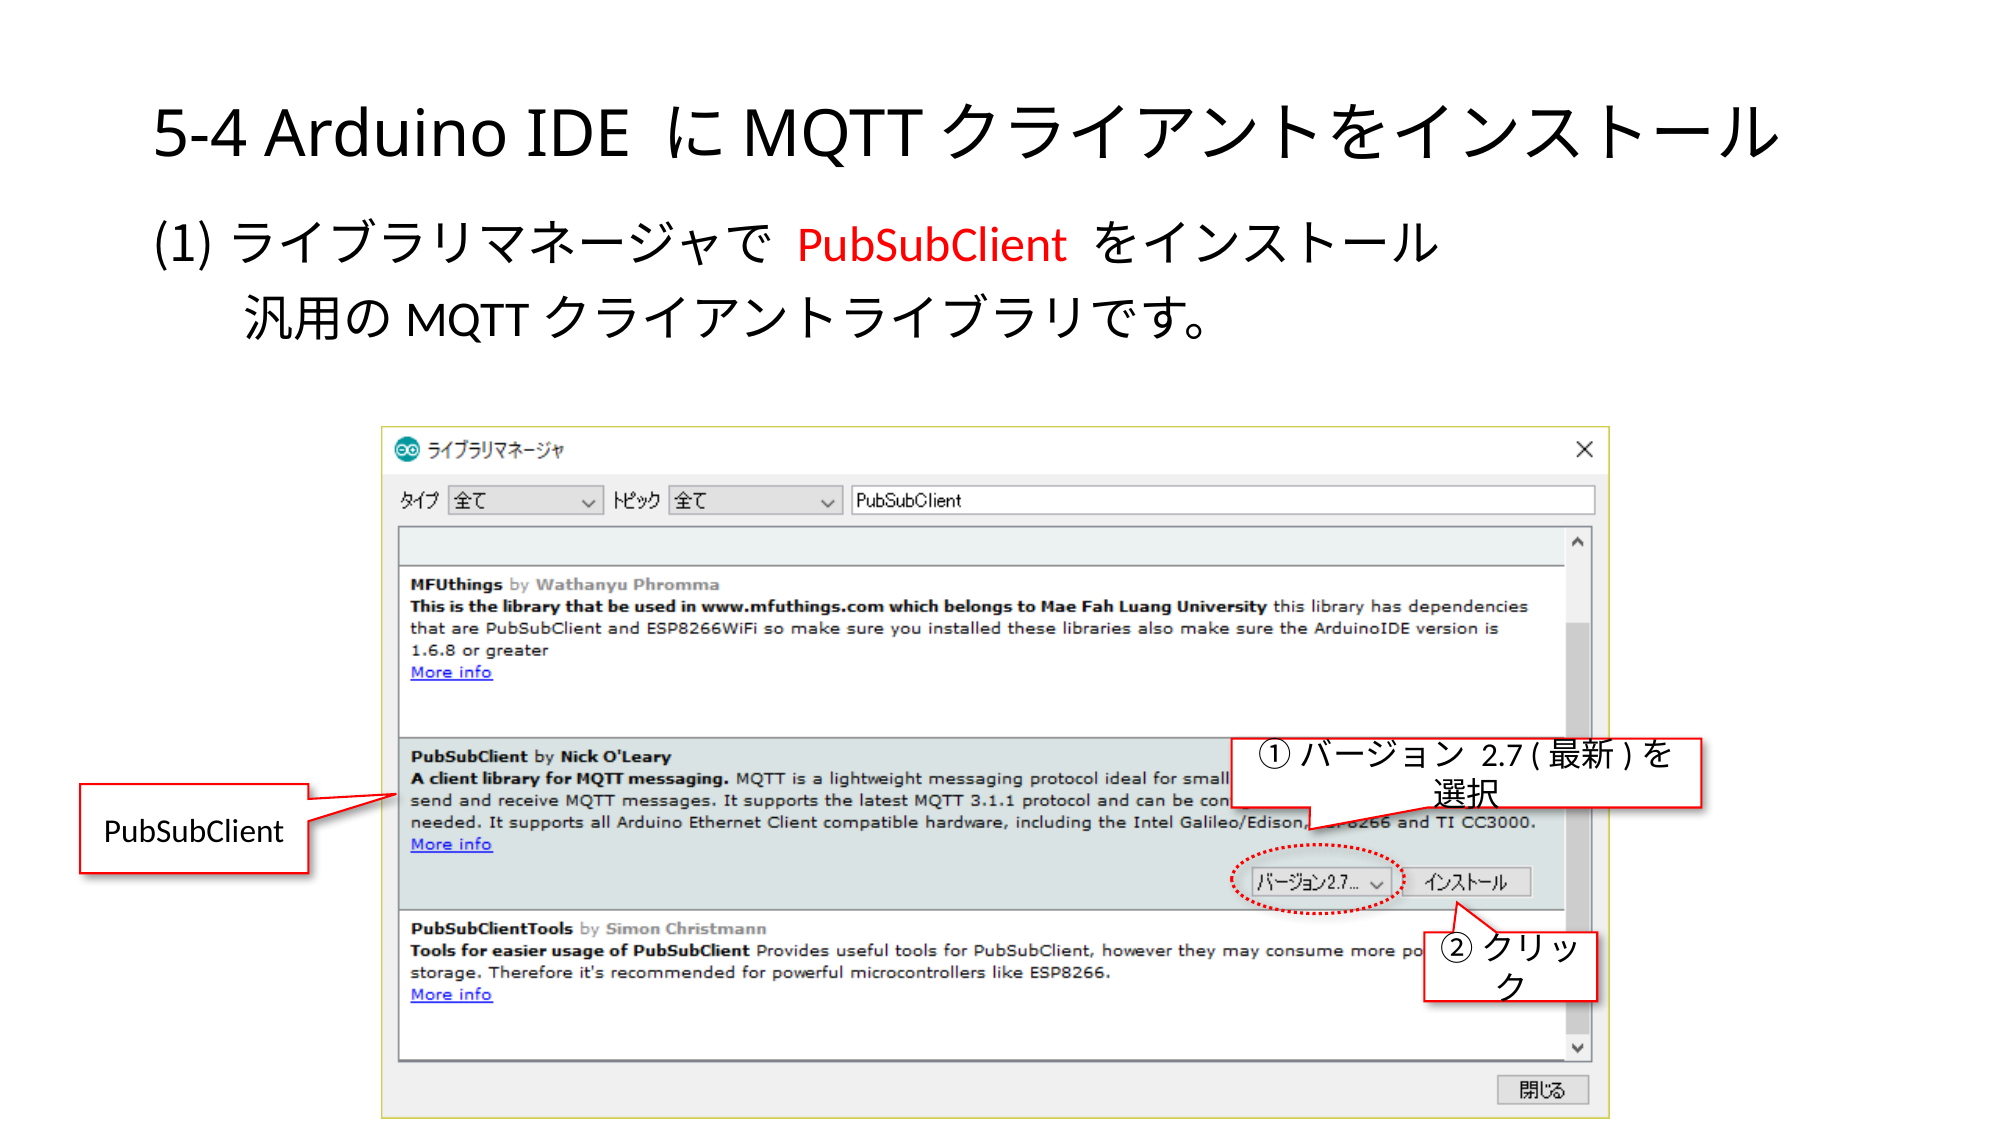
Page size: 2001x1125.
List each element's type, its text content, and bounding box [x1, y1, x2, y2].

text_box PubSubClient [79, 783, 381, 875]
title 5-4 Arduino IDE にMQTTクライアントをインストール [137, 59, 1863, 211]
text_box ①バージョン 2.7 (最新)を選択 [1610, 737, 1703, 809]
picture [381, 426, 1610, 1119]
text_box ライブラリマネージャで PubSubClient をインストール 汎用のMQTTクライアントライブラリです。 [137, 211, 1963, 528]
